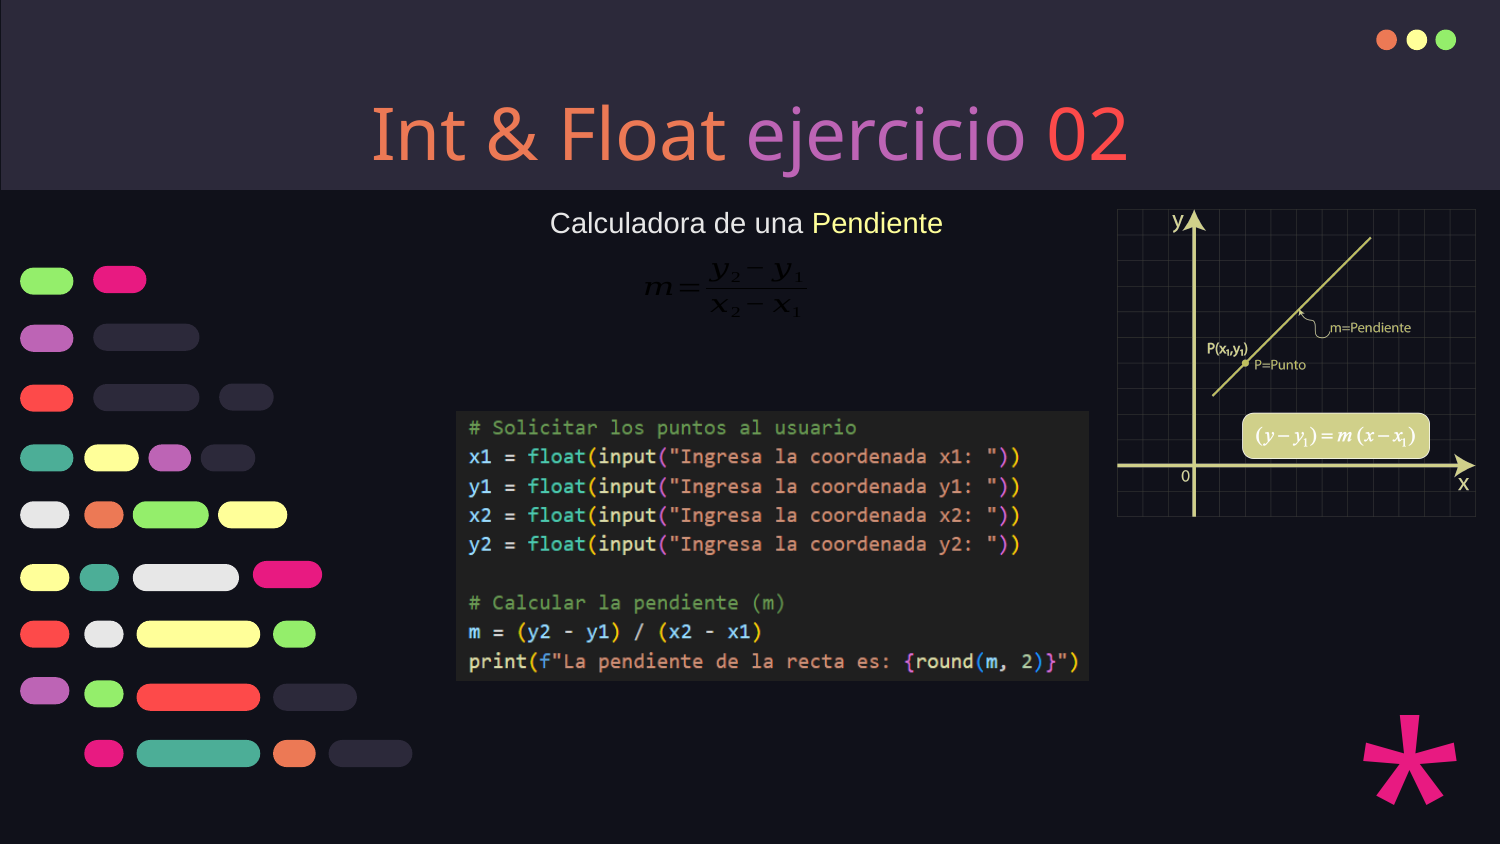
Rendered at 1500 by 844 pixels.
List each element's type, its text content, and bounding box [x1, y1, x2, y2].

text_box * [1340, 652, 1426, 782]
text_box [19, 265, 413, 768]
picture [1116, 205, 1480, 517]
picture [455, 411, 1090, 681]
title Int & Float ejercicio 02 [118, 72, 1383, 167]
text_box Calculadora de una Pendiente [535, 196, 965, 247]
